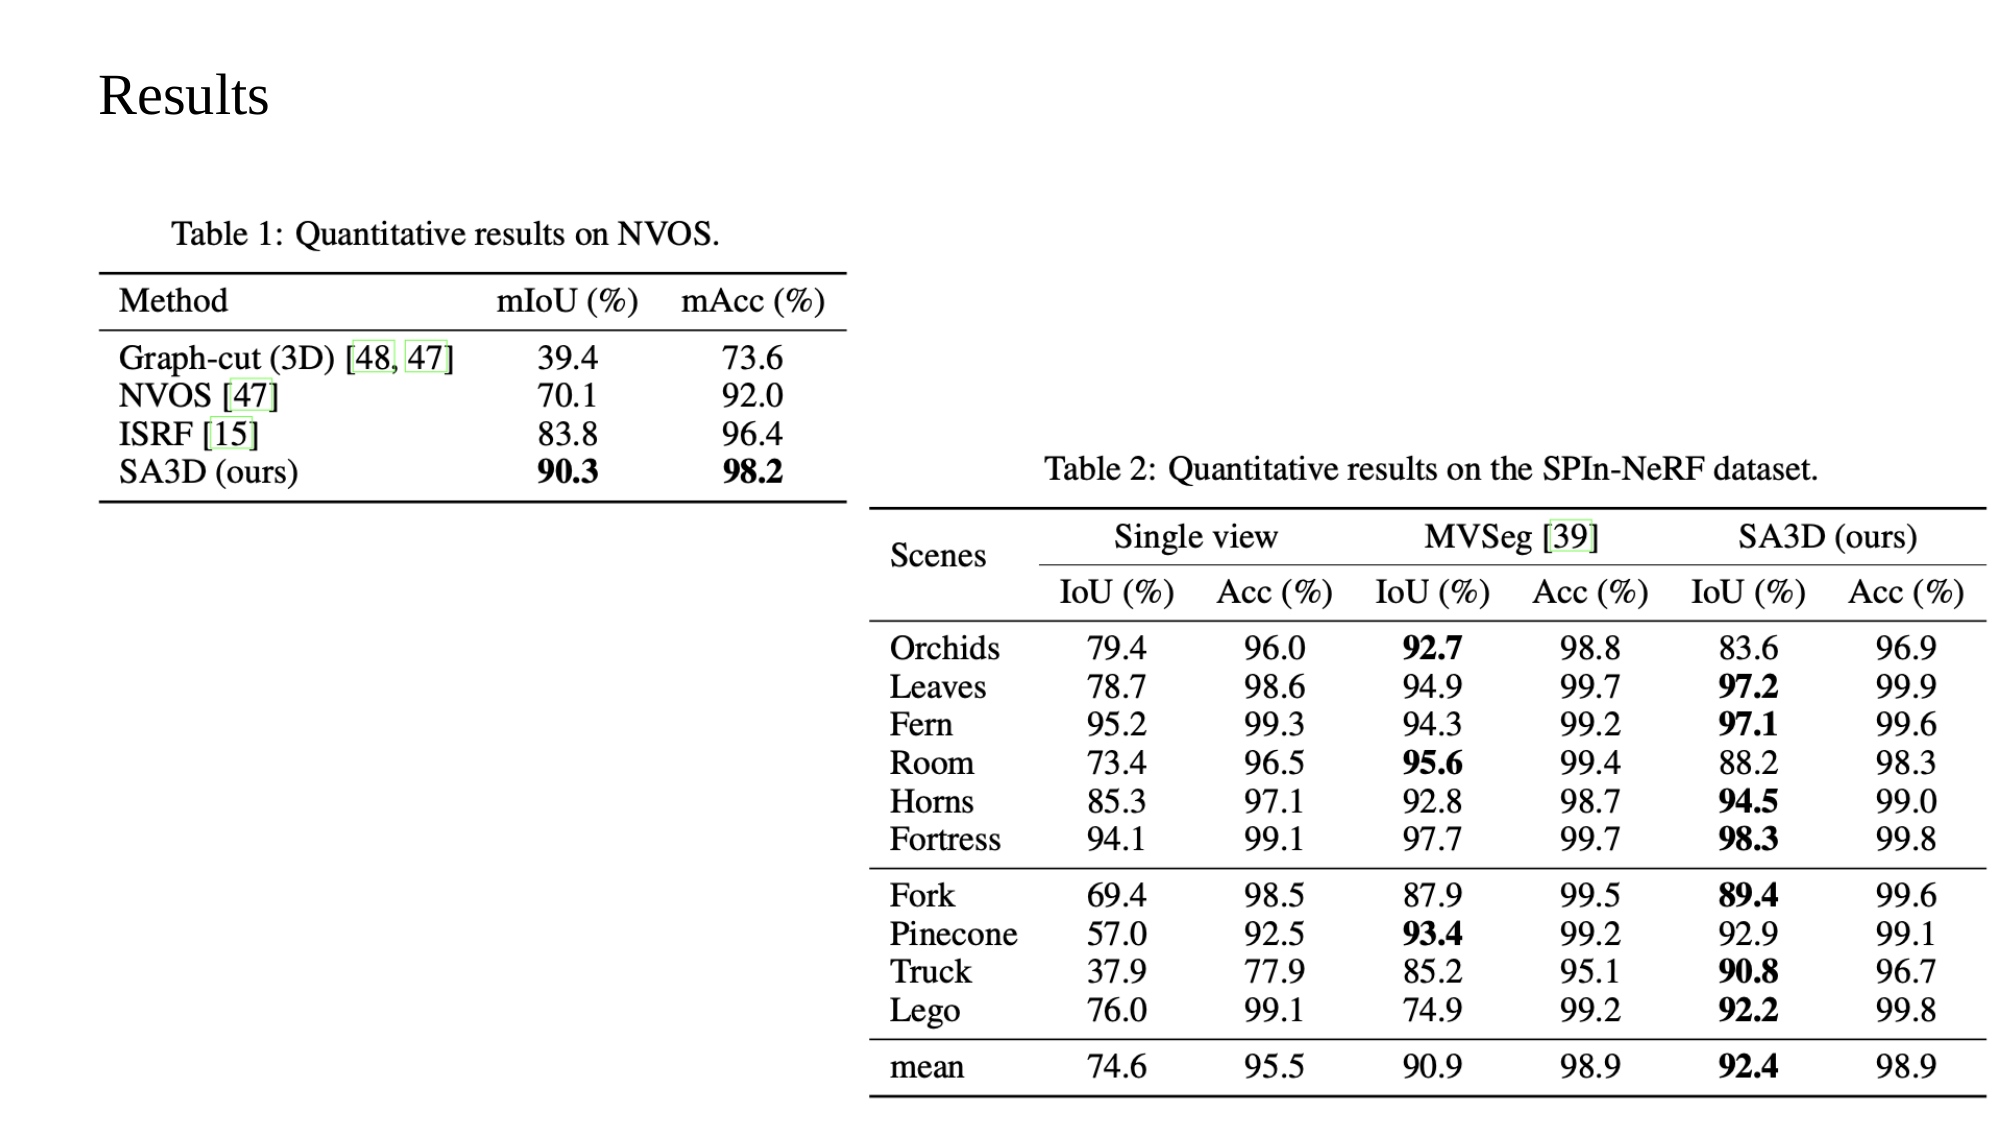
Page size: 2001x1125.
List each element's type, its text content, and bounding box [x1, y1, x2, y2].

text_box Results [83, 48, 286, 134]
picture [93, 198, 2000, 1113]
